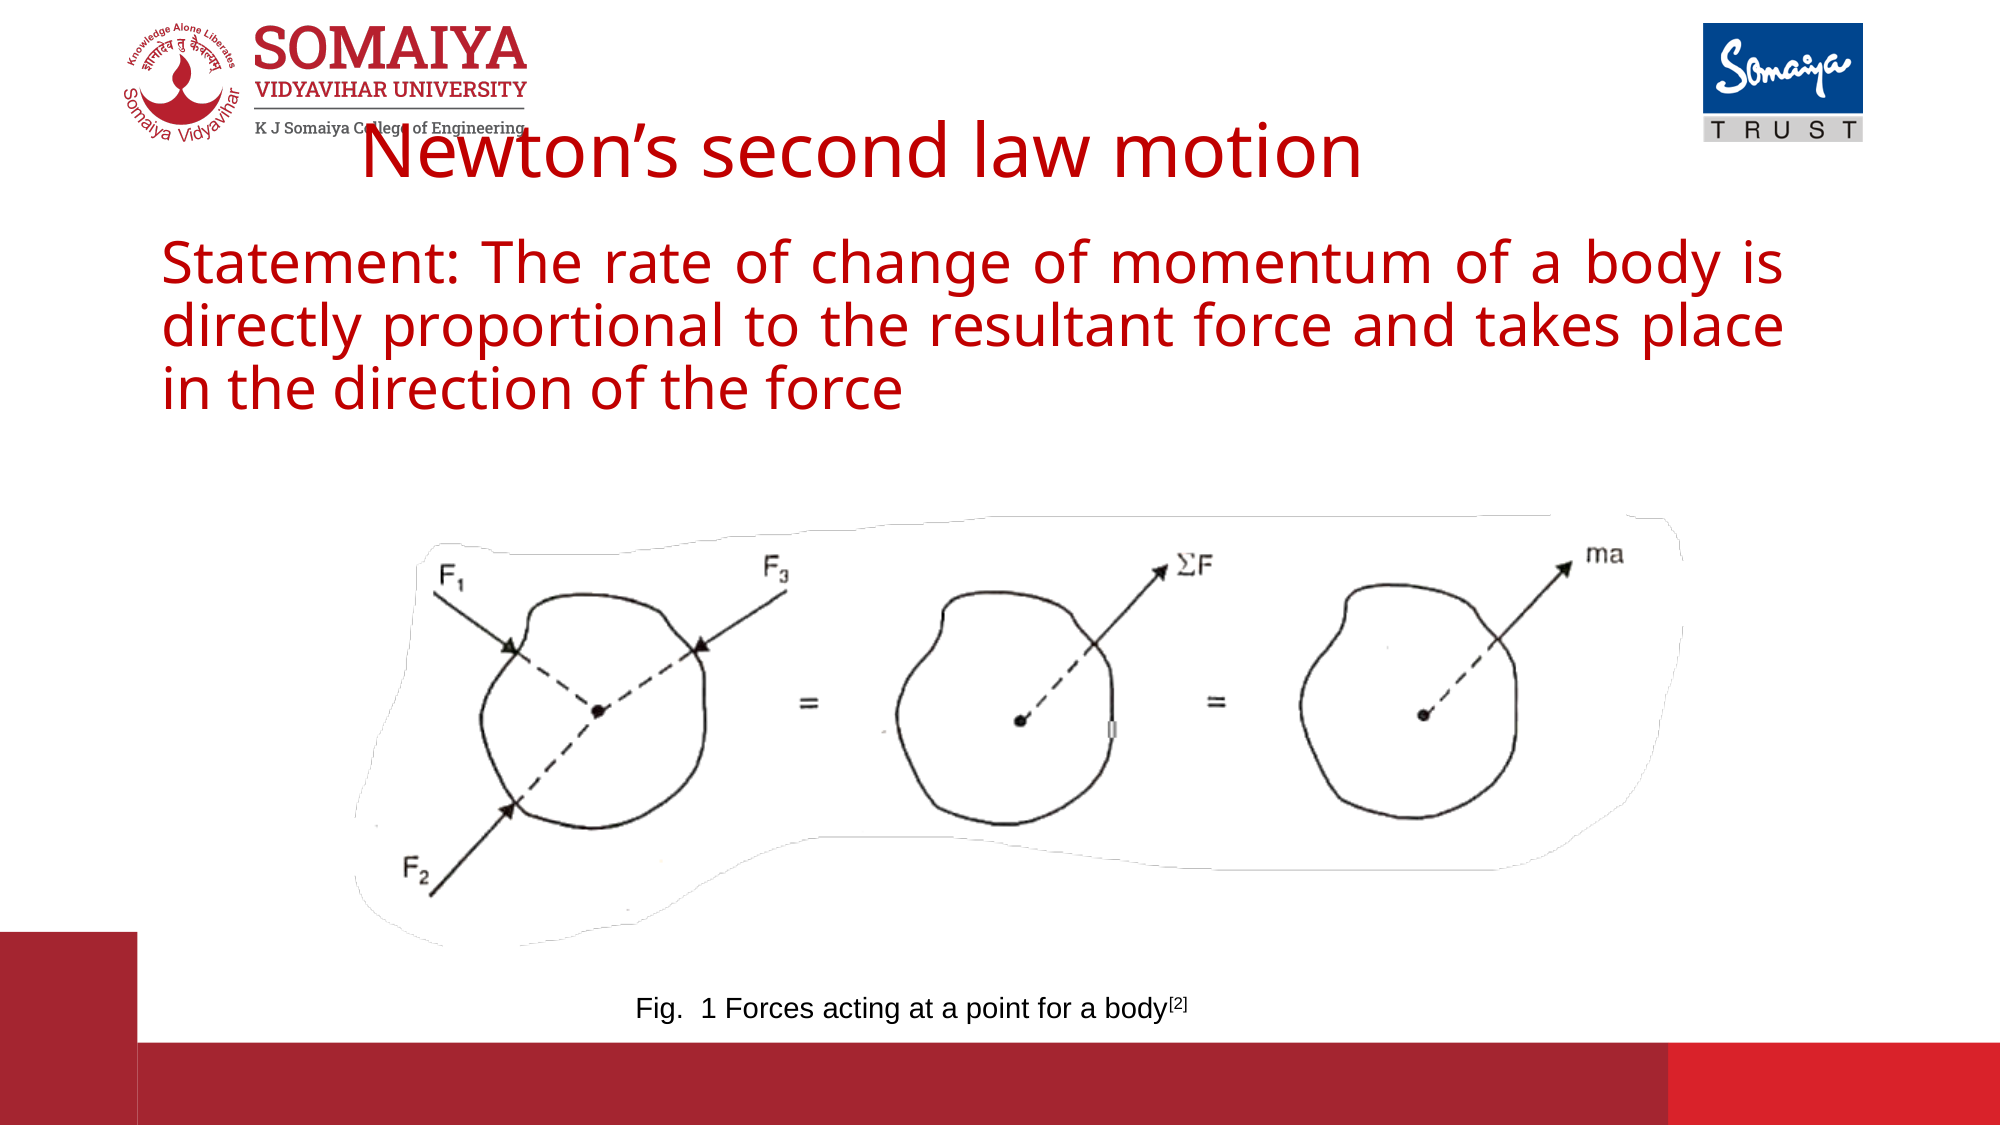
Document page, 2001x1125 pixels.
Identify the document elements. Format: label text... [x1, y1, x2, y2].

picture [1703, 23, 1863, 142]
list Statement: The rate of change of momentum of a body is directly proportional to the resultant force and takes place in the direction of the force [146, 225, 1800, 796]
title Newton’s second law motion [0, 44, 1725, 263]
text_box Fig. 1 Forces acting at a point for a body[2] [620, 981, 1477, 1032]
picture [353, 514, 1684, 947]
picture [124, 23, 527, 44]
